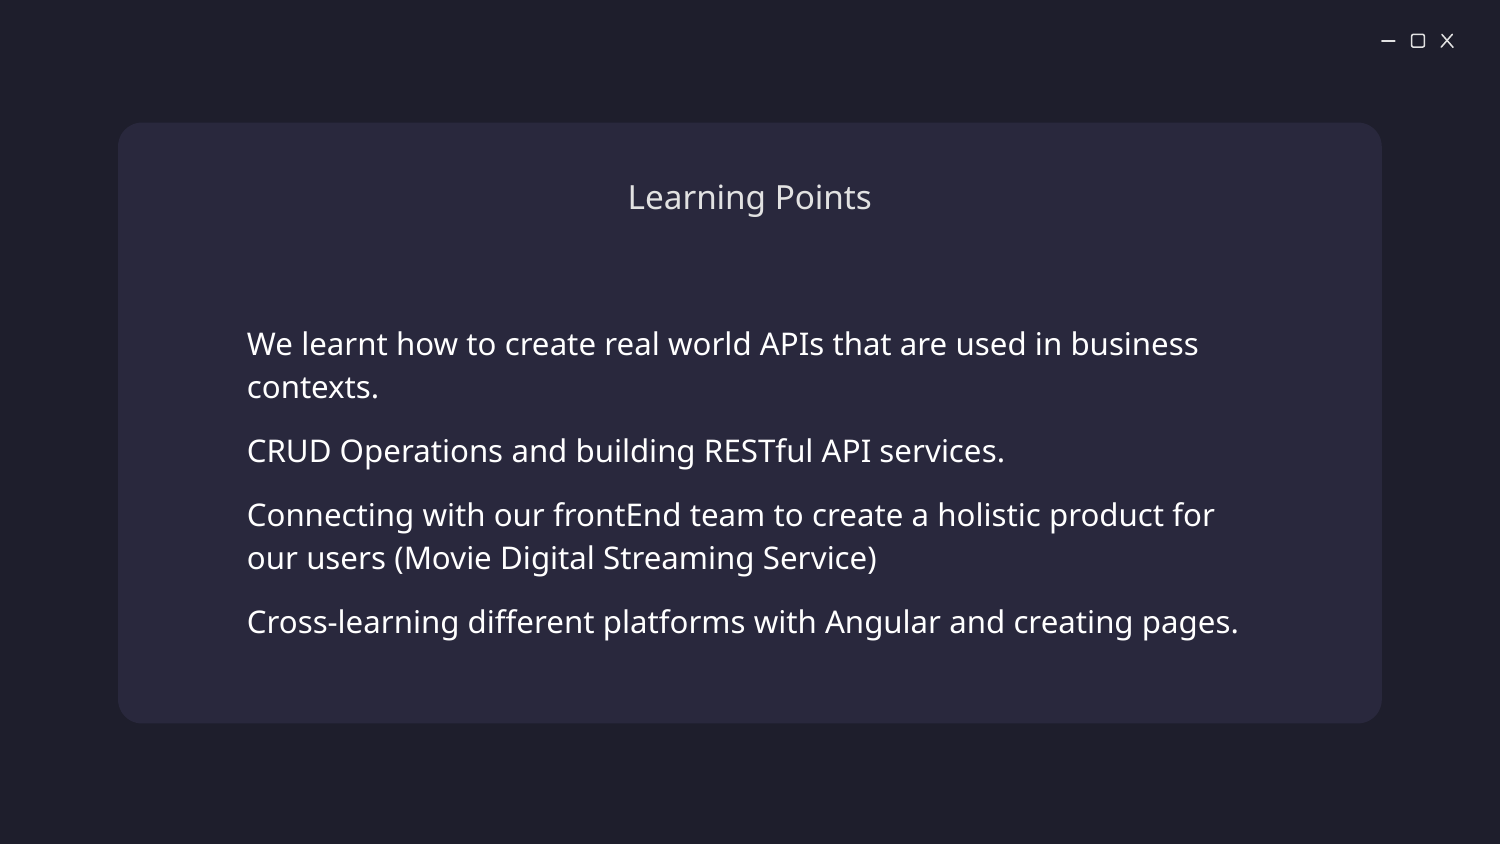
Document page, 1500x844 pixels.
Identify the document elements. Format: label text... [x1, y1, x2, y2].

subtitle We learnt how to create real world APIs that are used in business contexts. CRUD Operations and building RESTful API services. Connecting with our frontEnd team to create a holistic product for our users (Movie Digital Streaming Service) Cross-learning different platforms with Angular and creating pages. [231, 231, 1269, 727]
subtitle Learning Points [510, 147, 990, 231]
